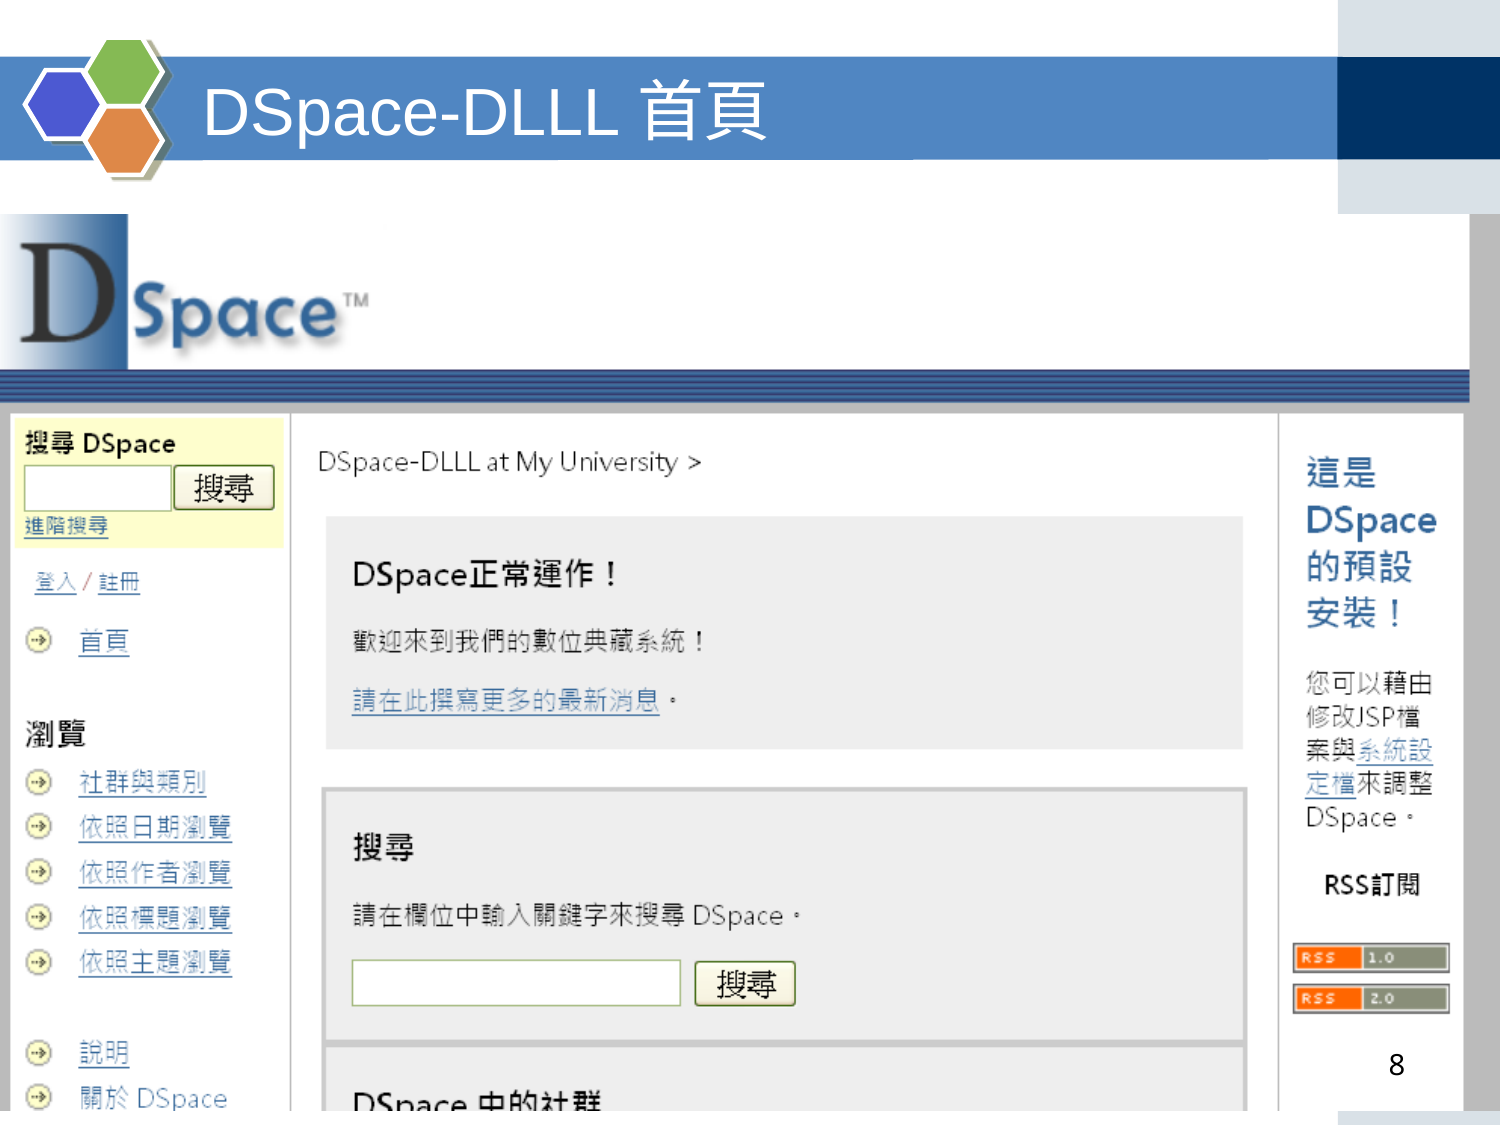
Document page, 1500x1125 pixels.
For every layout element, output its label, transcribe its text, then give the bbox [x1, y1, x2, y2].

picture [0, 214, 1500, 1111]
title DSpace-DLLL首頁 [187, 62, 1288, 155]
